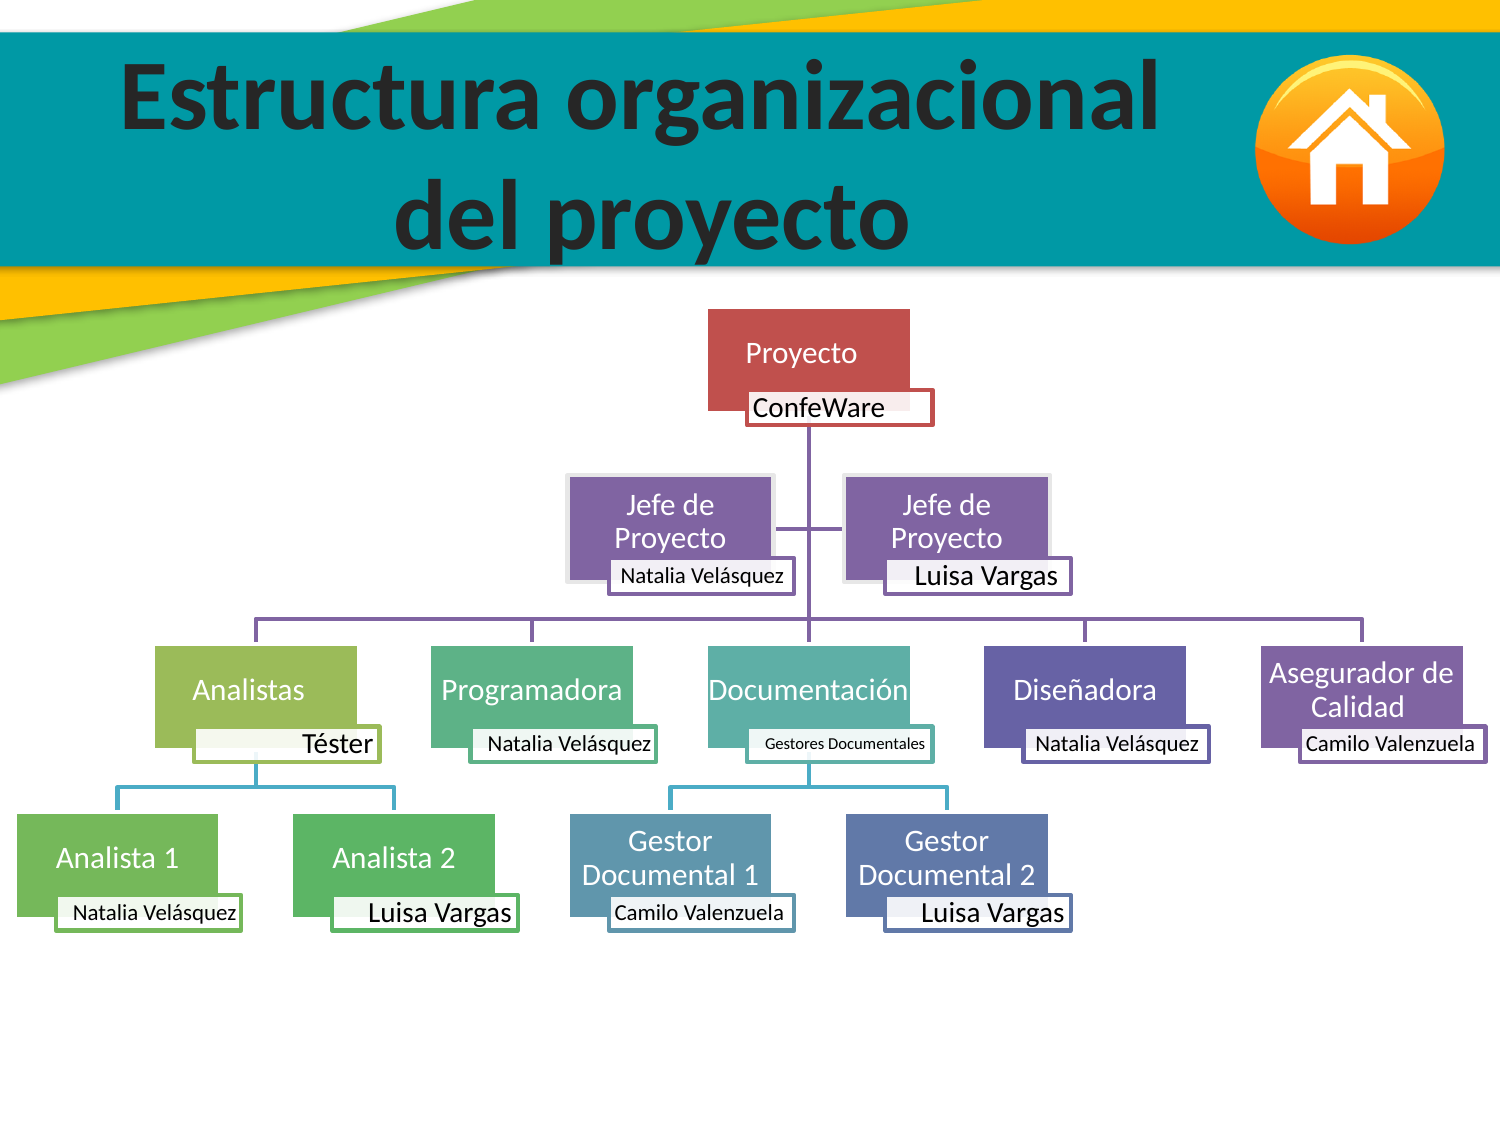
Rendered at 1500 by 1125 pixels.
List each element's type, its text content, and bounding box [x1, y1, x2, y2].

text_box Estructura organizacional del proyecto [577, 50, 728, 226]
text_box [0, 227, 1500, 1010]
picture [1232, 32, 1468, 227]
